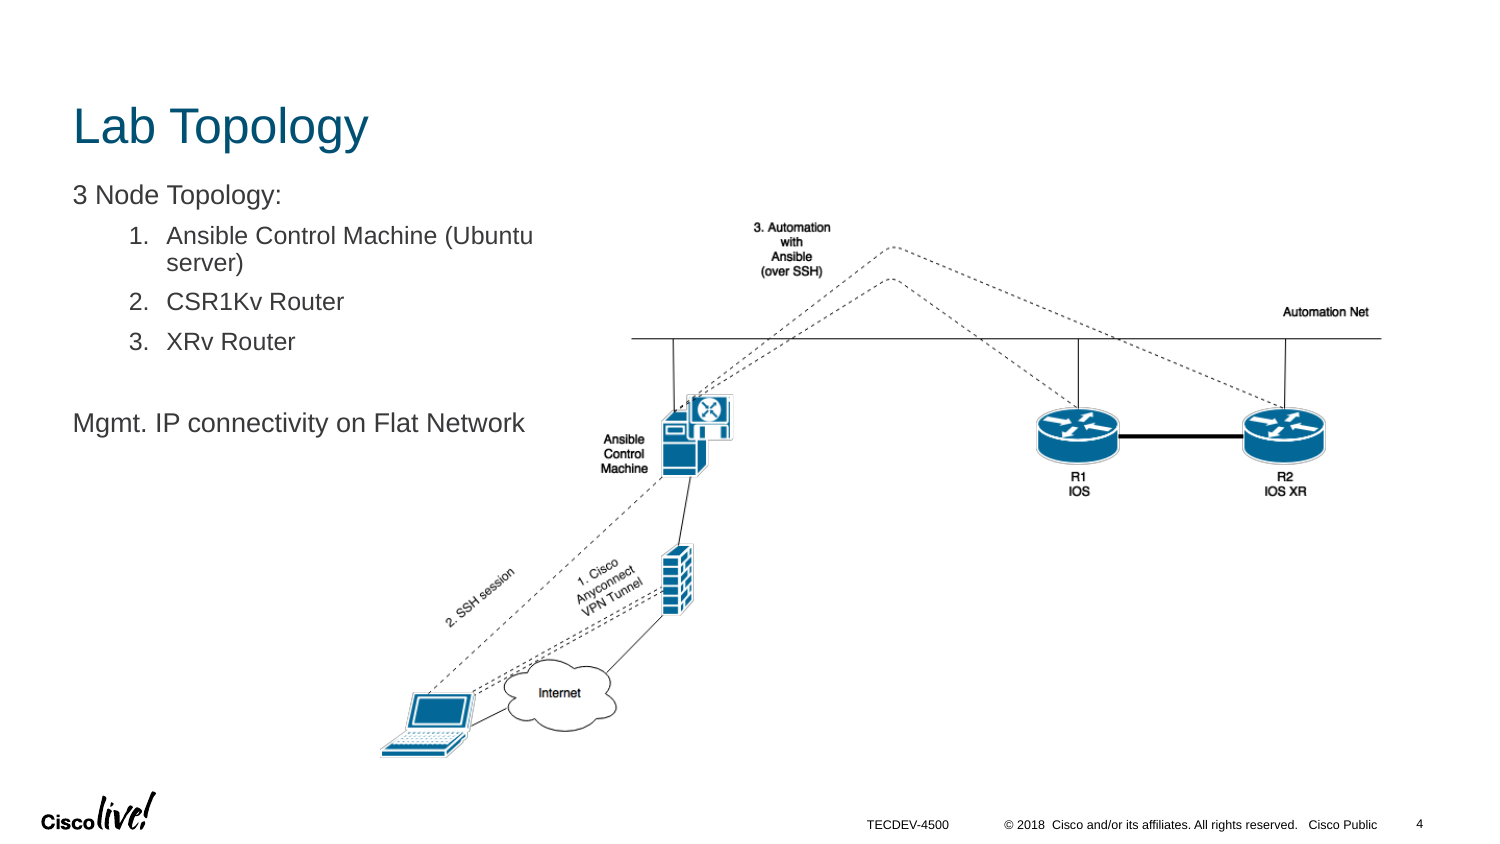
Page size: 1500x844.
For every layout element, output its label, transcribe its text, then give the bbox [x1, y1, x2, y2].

title Lab Topology [57, 35, 1455, 162]
picture [379, 213, 1383, 761]
slide_number 4 [1379, 801, 1439, 844]
text_box 3 Node Topology: Ansible Control Machine (Ubuntu server) CSR1Kv Router XRv Router Mgmt. IP connectivity on Flat Network [57, 173, 550, 447]
footer TECDEV-4500 [856, 811, 975, 837]
